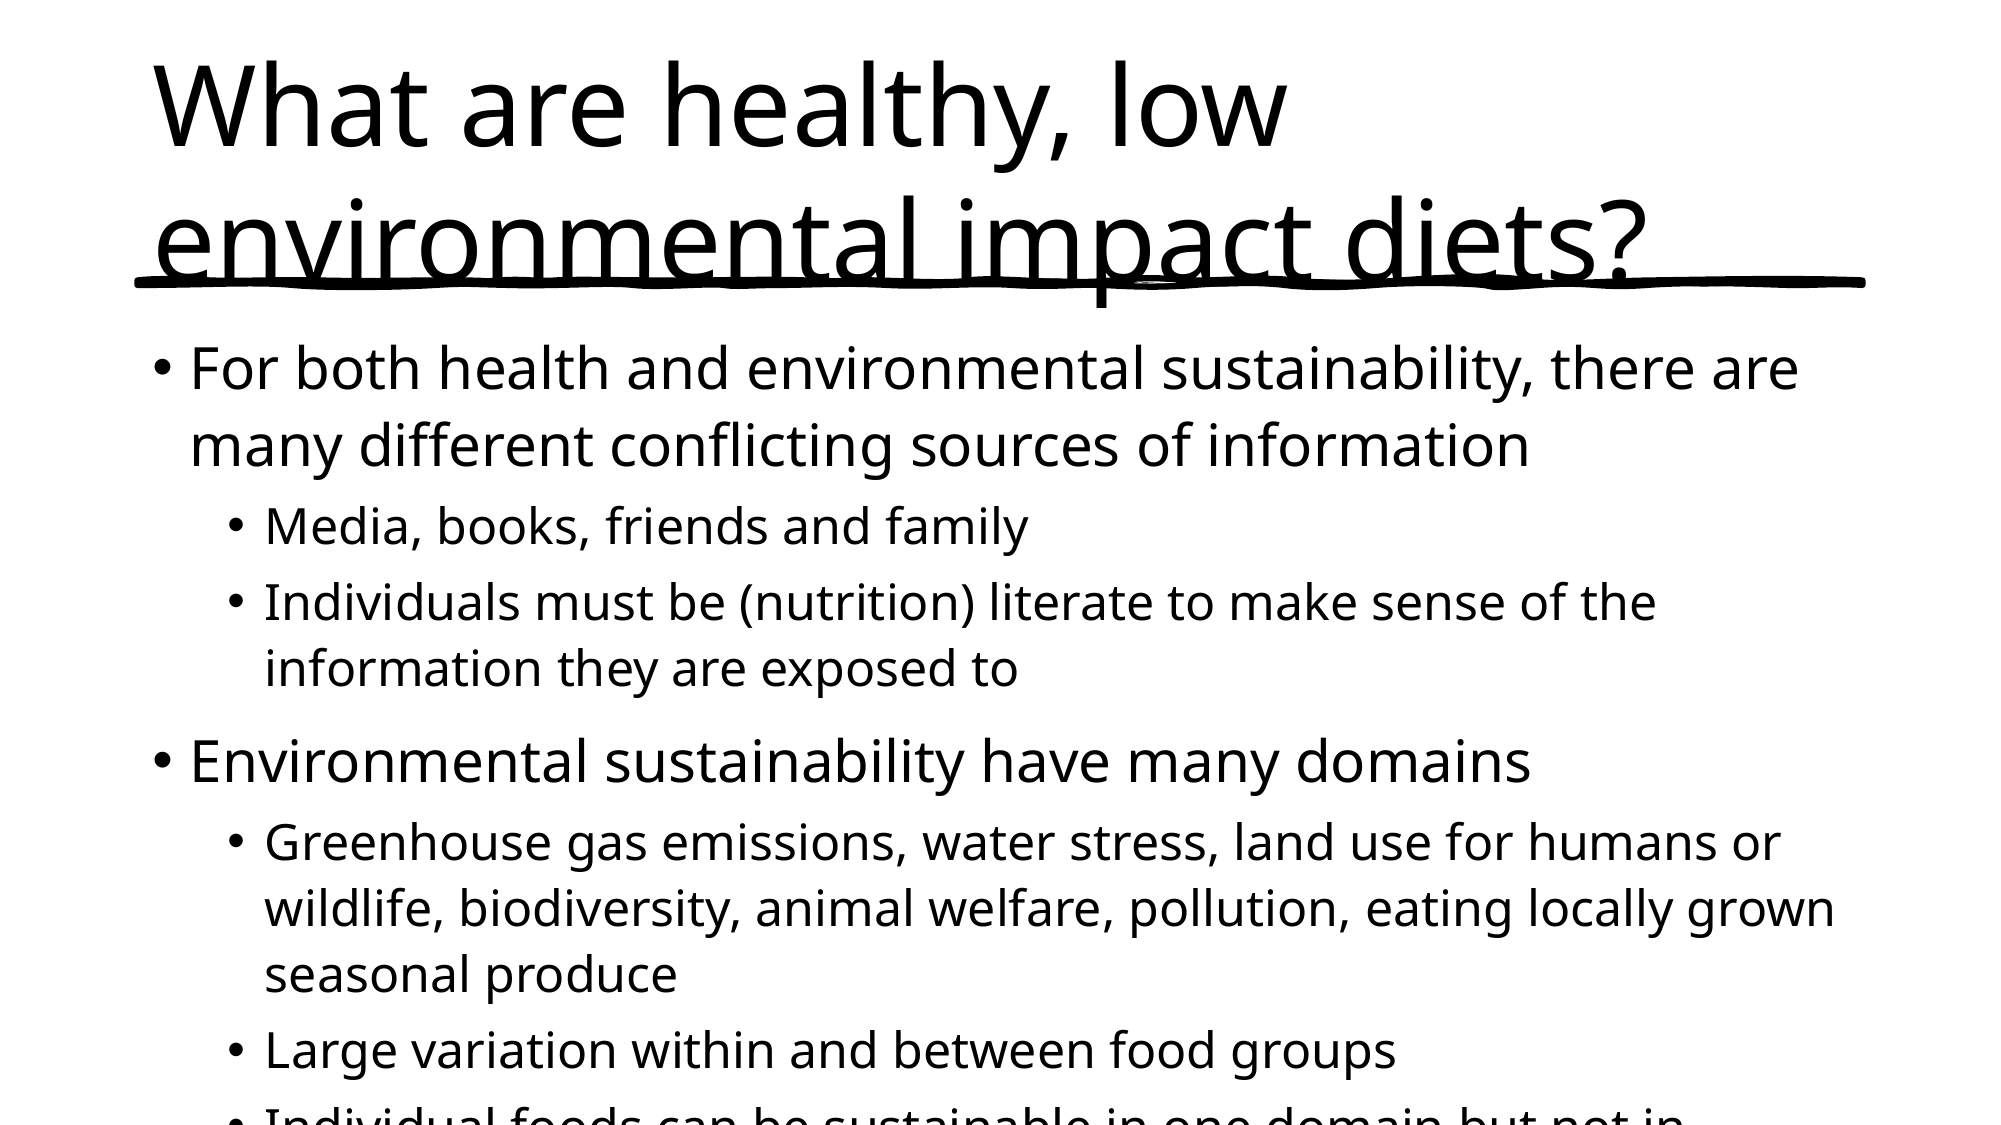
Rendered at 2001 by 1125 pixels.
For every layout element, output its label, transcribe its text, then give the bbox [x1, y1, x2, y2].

list For both health and environmental sustainability, there are many different conflicting sources of information Media, books, friends and family Individuals must be (nutrition) literate to make sense of the information they are exposed to Environmental sustainability have many domains Greenhouse gas emissions, water stress, land use for humans or wildlife, biodiversity, animal welfare, pollution, eating locally grown seasonal produce Large variation within and between food groups Individual foods can be sustainable in one domain but not in others [137, 316, 1863, 1014]
title What are healthy, low environmental impact diets? [137, 59, 1863, 278]
